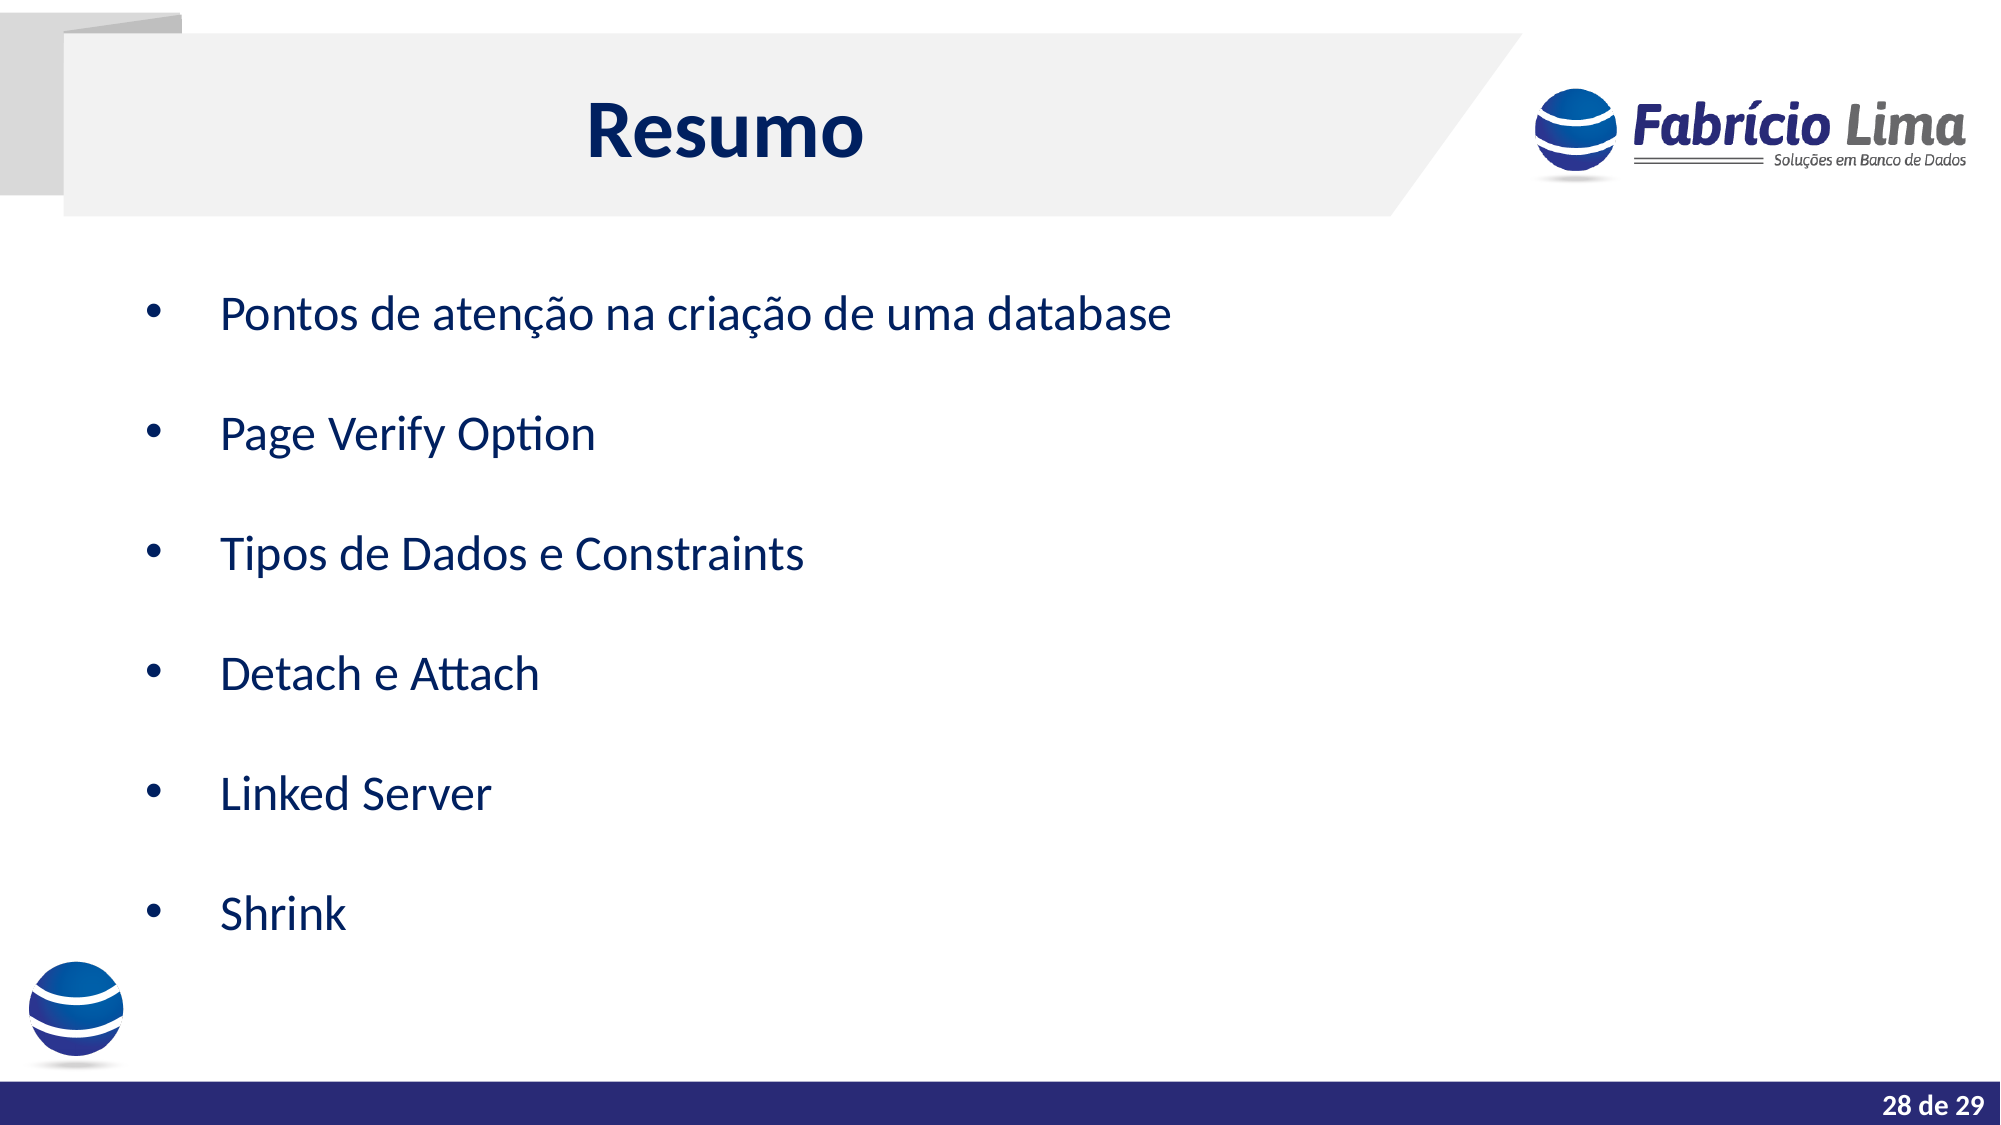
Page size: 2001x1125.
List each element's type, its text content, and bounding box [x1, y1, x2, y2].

text_box Pontos de atenção na criação de uma database Page Verify Option Tipos de Dados e Constraints Detach e Attach Linked Server Shrink [130, 213, 1979, 949]
picture [14, 951, 137, 1082]
text_box Resumo [62, 33, 1390, 214]
picture [1501, 42, 1997, 217]
slide_number <número> de 29 [1718, 1083, 2000, 1125]
